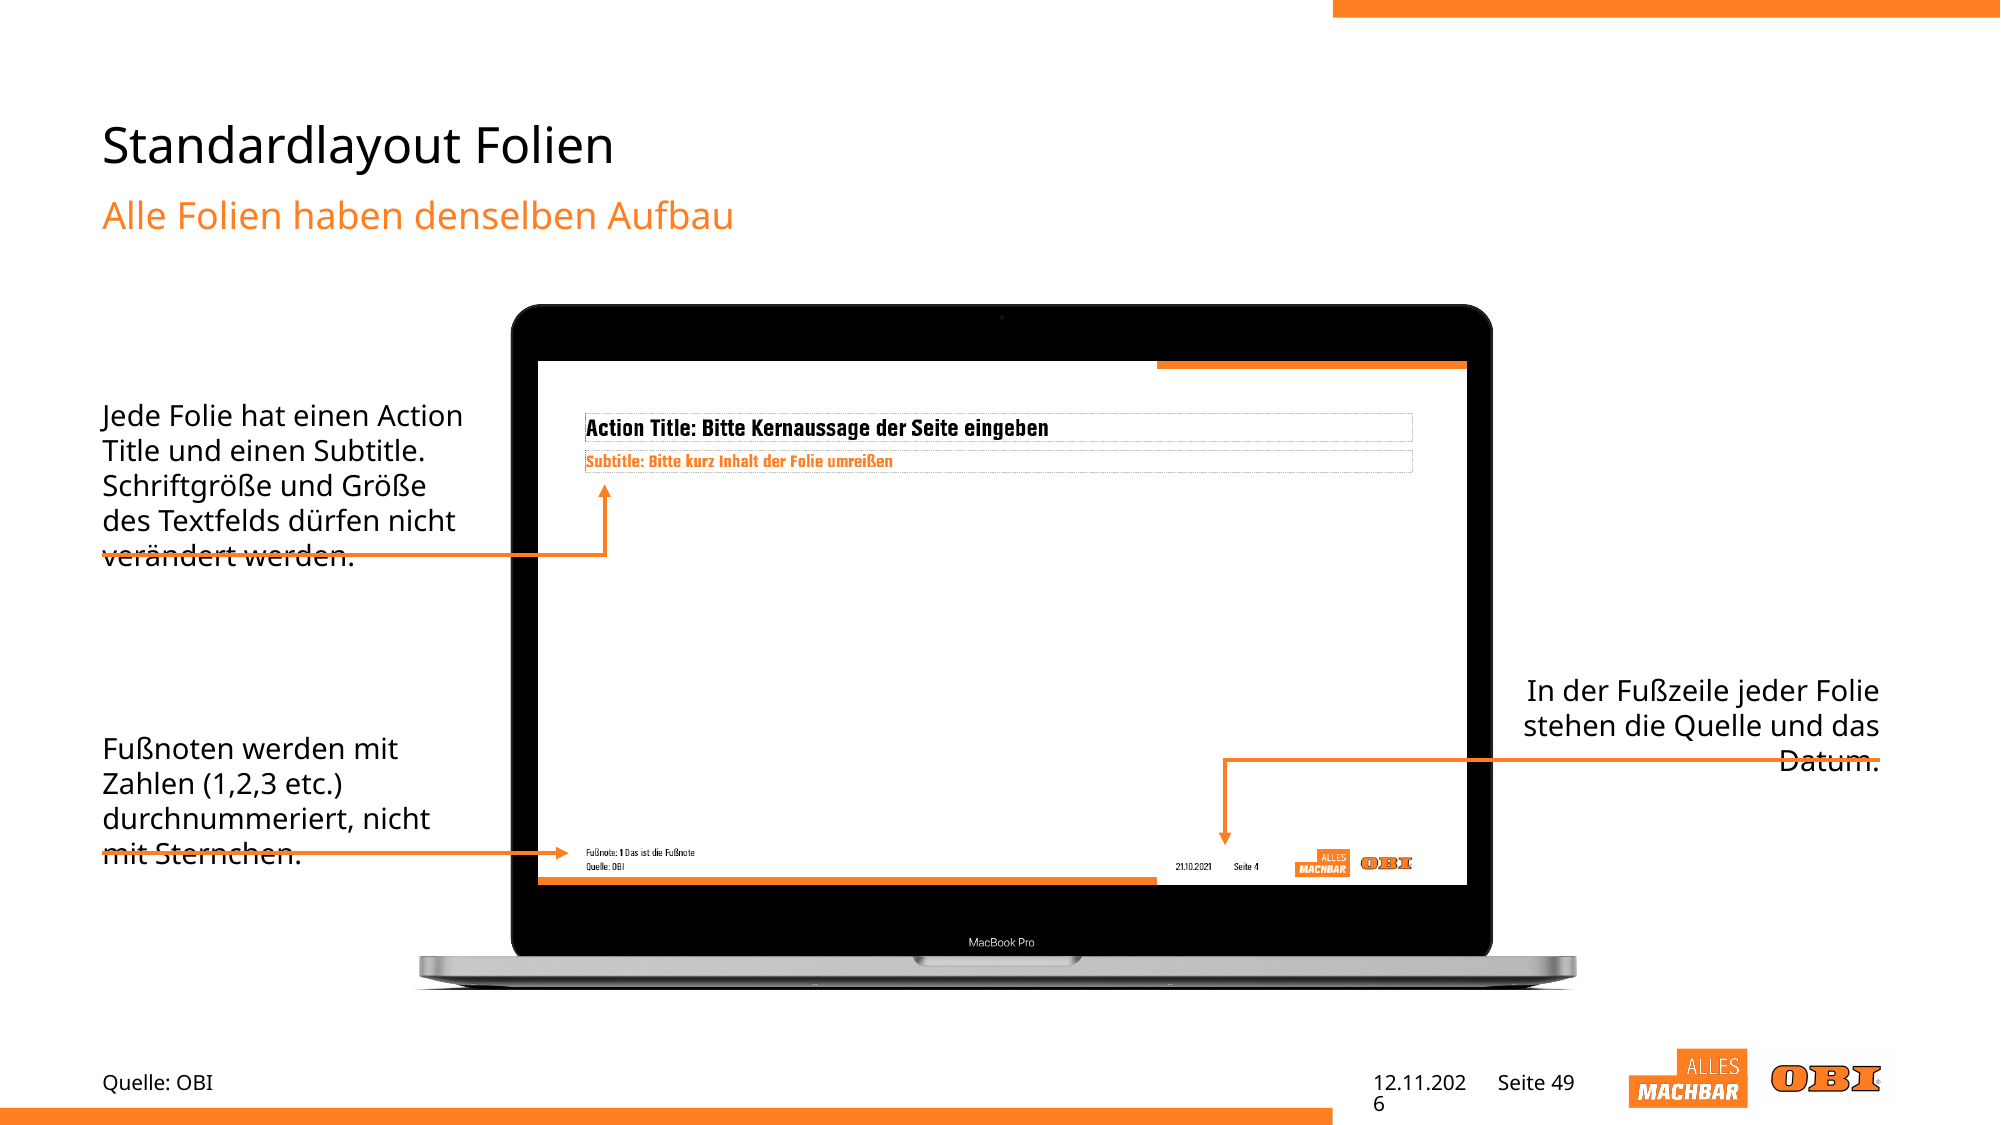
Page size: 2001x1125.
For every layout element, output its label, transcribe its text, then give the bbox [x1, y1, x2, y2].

text_box Fußnoten werden mit Zahlen (1,2,3 etc.) durchnummeriert, nicht mit Sternchen. [102, 730, 413, 851]
text_box In der Fußzeile jeder Folie stehen die Quelle und das Datum. [1748, 761, 1880, 778]
text_box In der Fußzeile jeder Folie stehen die Quelle und das Datum. [1586, 672, 1880, 759]
title Standardlayout Folien [102, 112, 1880, 174]
text_box Fußnoten werden mit Zahlen (1,2,3 etc.) durchnummeriert, nicht mit Sternchen. [102, 855, 413, 871]
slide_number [1373, 1071, 1475, 1097]
list Alle Folien haben denselben Aufbau [102, 192, 1880, 238]
slide_number Seite 49 [1497, 1071, 1588, 1097]
text_box Jede Folie hat einen Action Title und einen Subtitle. Schriftgröße und Größe des Textfelds dürfen nicht verändert werden. [102, 556, 413, 573]
text_box [102, 511, 413, 556]
footer Quelle: OBI [102, 1071, 1271, 1097]
text_box Jede Folie hat einen Action Title und einen Subtitle. Schriftgröße und Größe des Textfelds dürfen nicht verändert werden. [102, 397, 413, 554]
picture [1638, 1058, 1739, 1100]
picture [413, 296, 1586, 995]
text_box [1586, 759, 1880, 799]
picture [1754, 1048, 1898, 1107]
